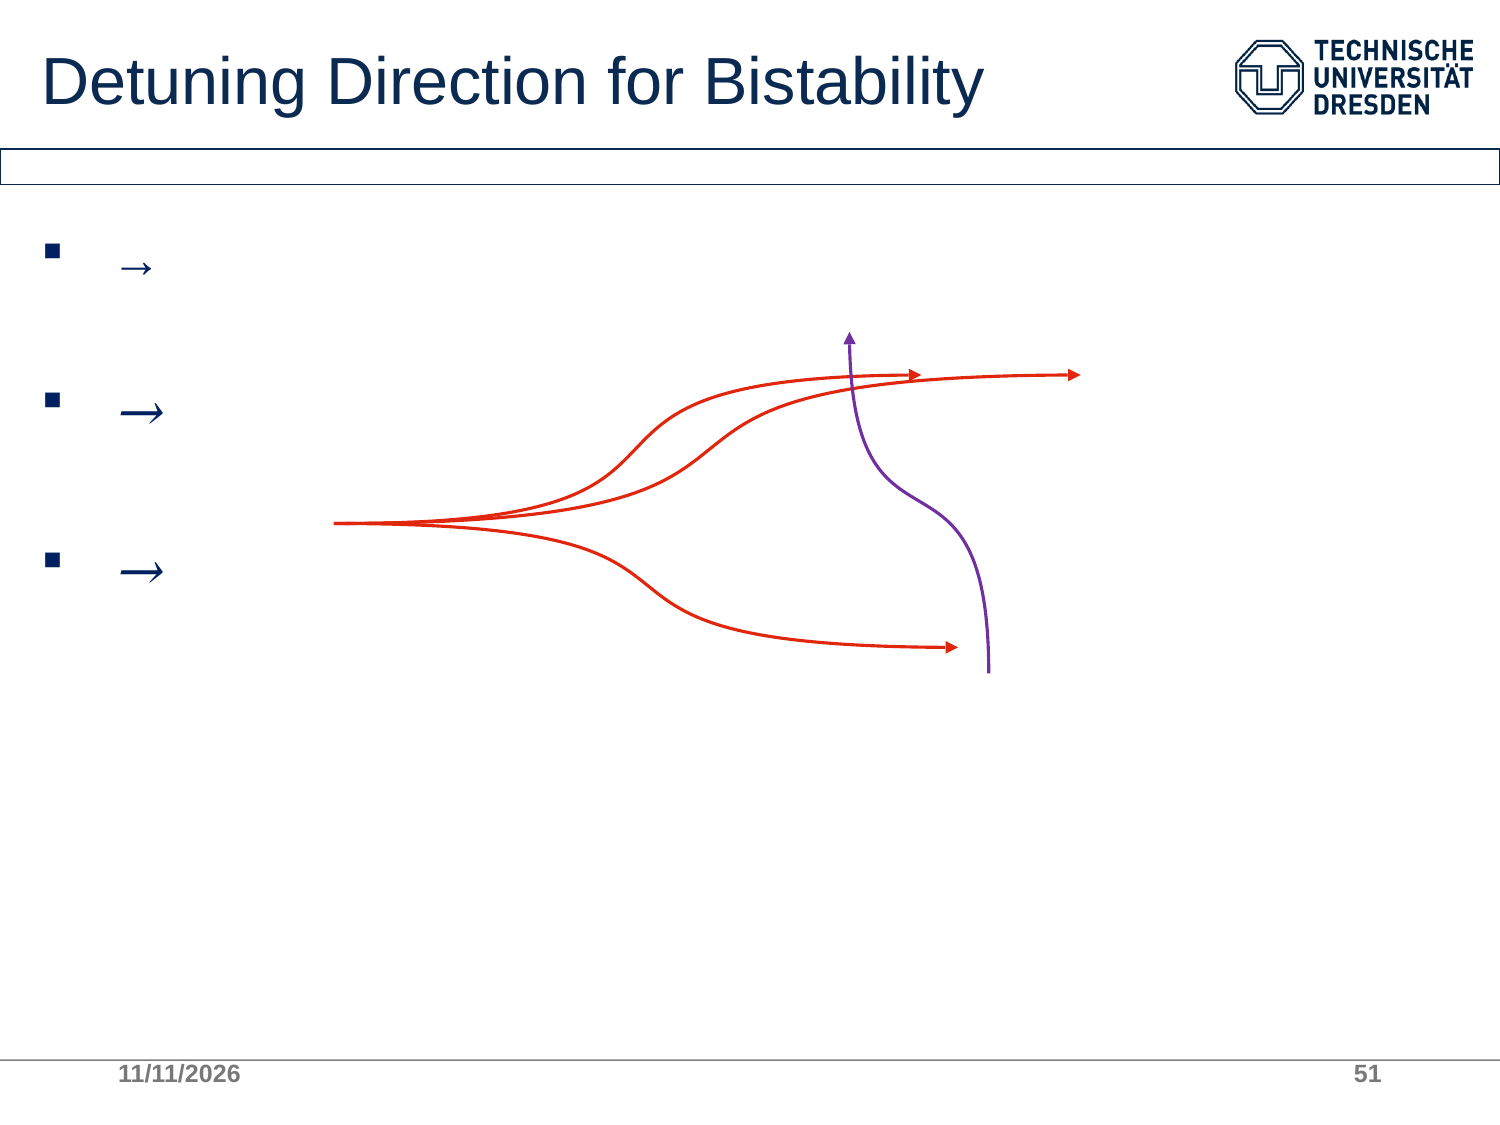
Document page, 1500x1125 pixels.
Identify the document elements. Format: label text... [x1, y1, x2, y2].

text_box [748, 432, 1091, 573]
footer [496, 1042, 1004, 1103]
picture [1234, 39, 1473, 115]
slide_number 51 [1059, 1042, 1397, 1103]
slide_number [103, 1042, 441, 1103]
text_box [333, 531, 959, 648]
title Detuning Direction for Bistability [41, 24, 1152, 131]
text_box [334, 374, 1081, 524]
